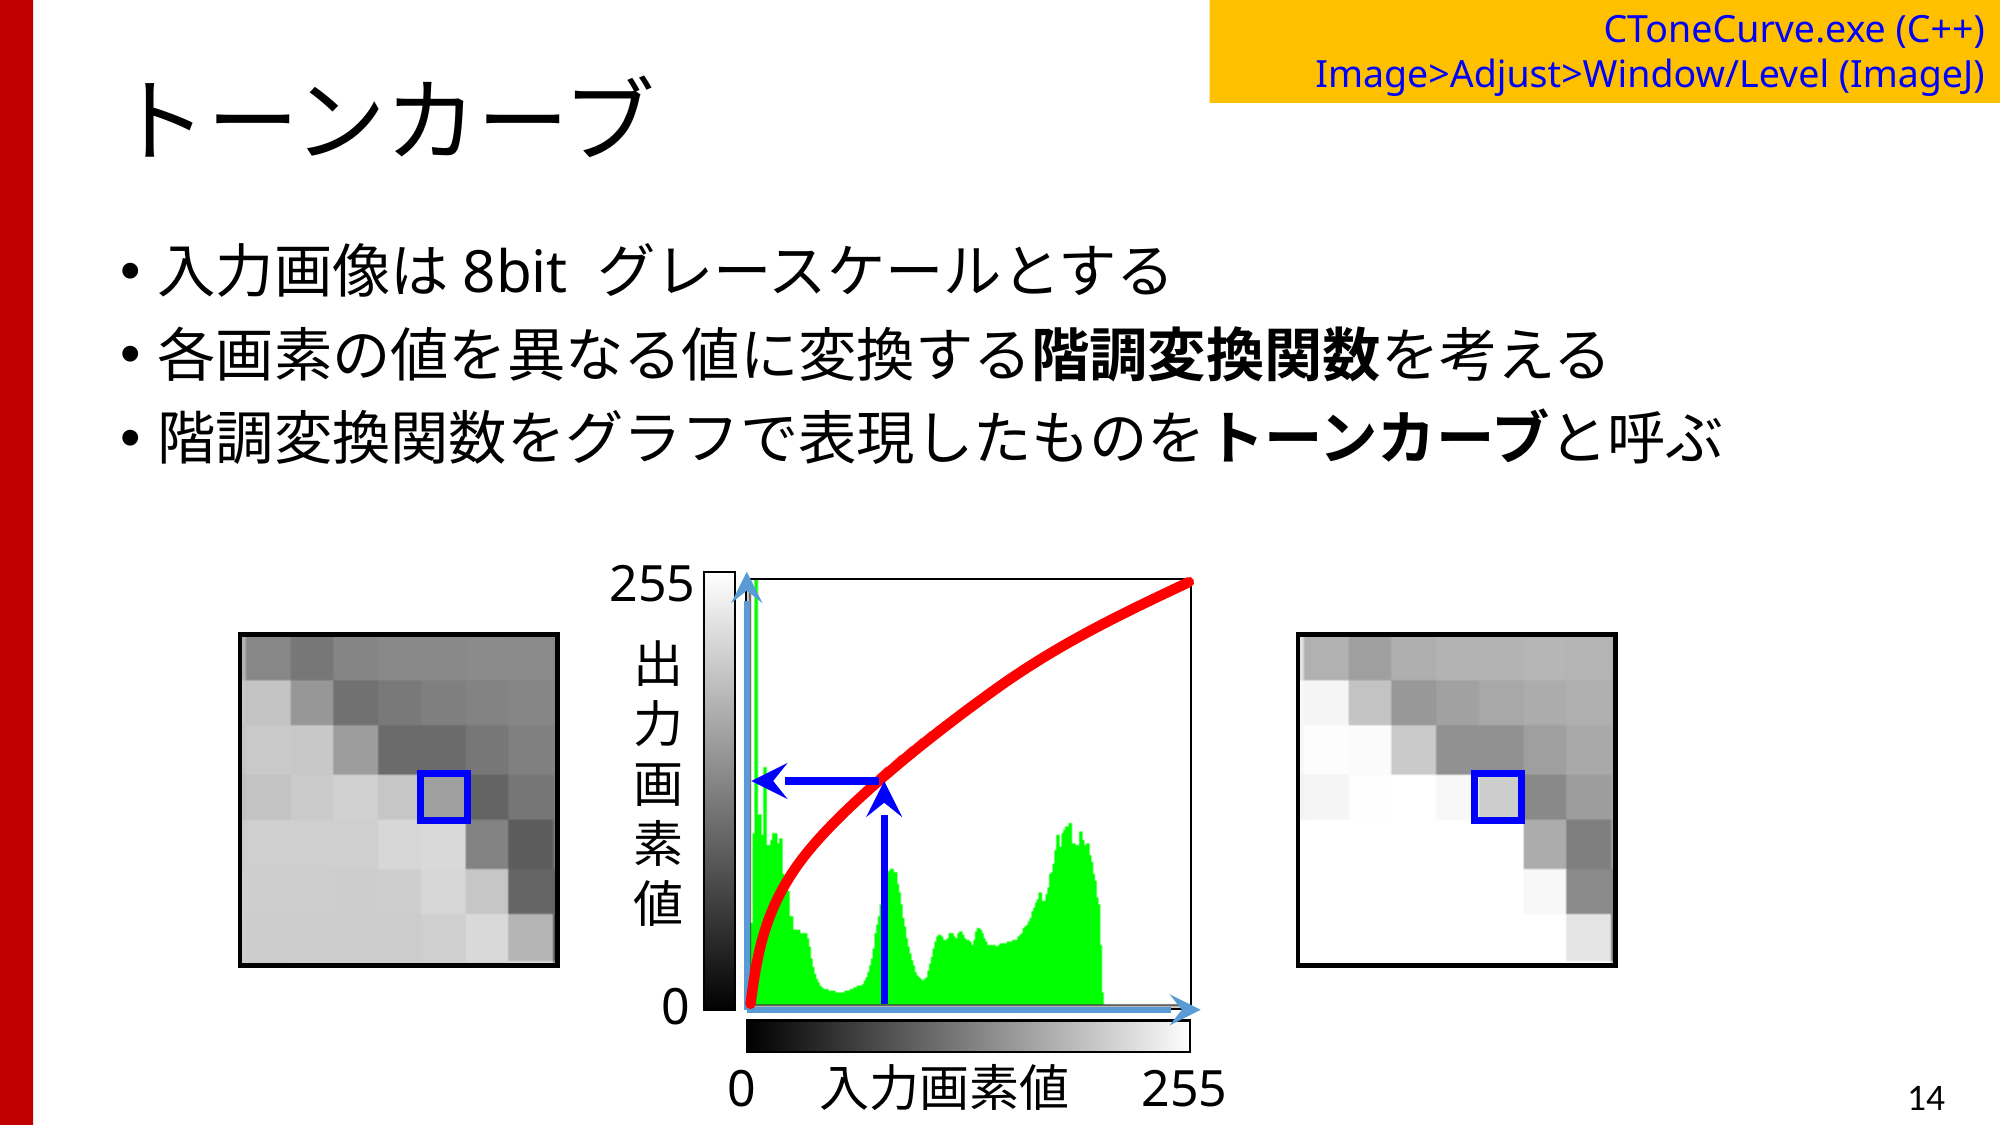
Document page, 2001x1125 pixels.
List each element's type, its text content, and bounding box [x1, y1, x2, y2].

slide_number 14 [1892, 1065, 2000, 1125]
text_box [590, 543, 1247, 1125]
title トーンカーブ [100, 64, 1917, 185]
picture [242, 636, 556, 964]
text_box CToneCurve.exe (C++) Image>Adjust>Window/Level (ImageJ) [1209, 0, 2000, 104]
picture [1300, 636, 1614, 964]
list 入力画像は8bit グレースケールとする 各画素の値を異なる値に変換する階調変換関数を考える 階調変換関数をグラフで表現したものをトーンカーブと呼ぶ [105, 234, 1912, 509]
